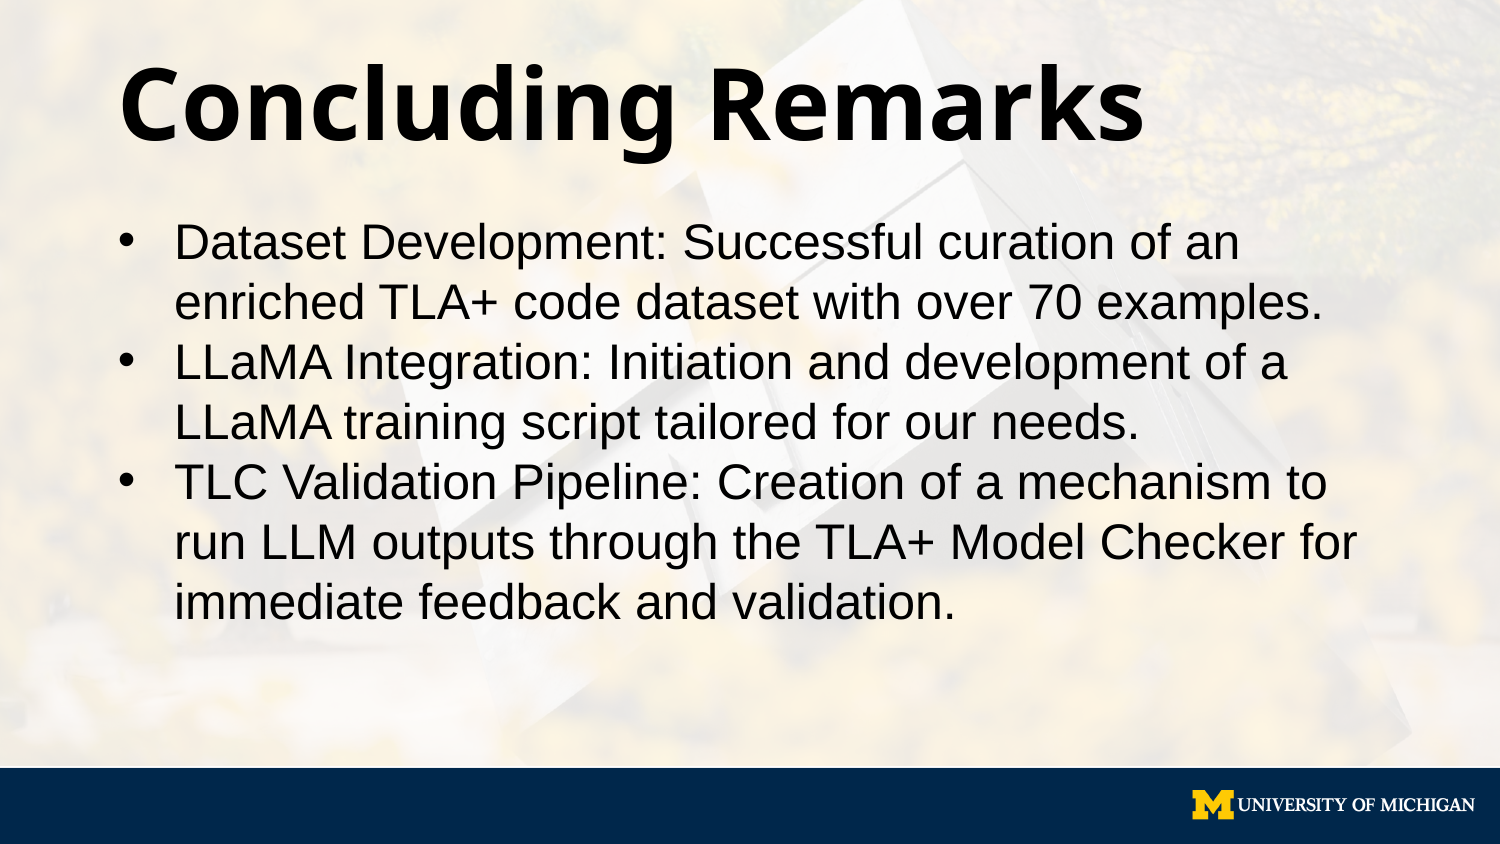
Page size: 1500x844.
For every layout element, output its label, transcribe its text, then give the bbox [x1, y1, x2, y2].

title Concluding Remarks [103, 46, 1397, 163]
subtitle Dataset Development: Successful curation of an enriched TLA+ code dataset with over 70 examples. LLaMA Integration: Initiation and development of a LLaMA training script tailored for our needs. TLC Validation Pipeline: Creation of a mechanism to run LLM outputs through the TLA+ Model Checker for immediate feedback and validation. [103, 202, 1397, 728]
picture [0, 766, 1500, 844]
